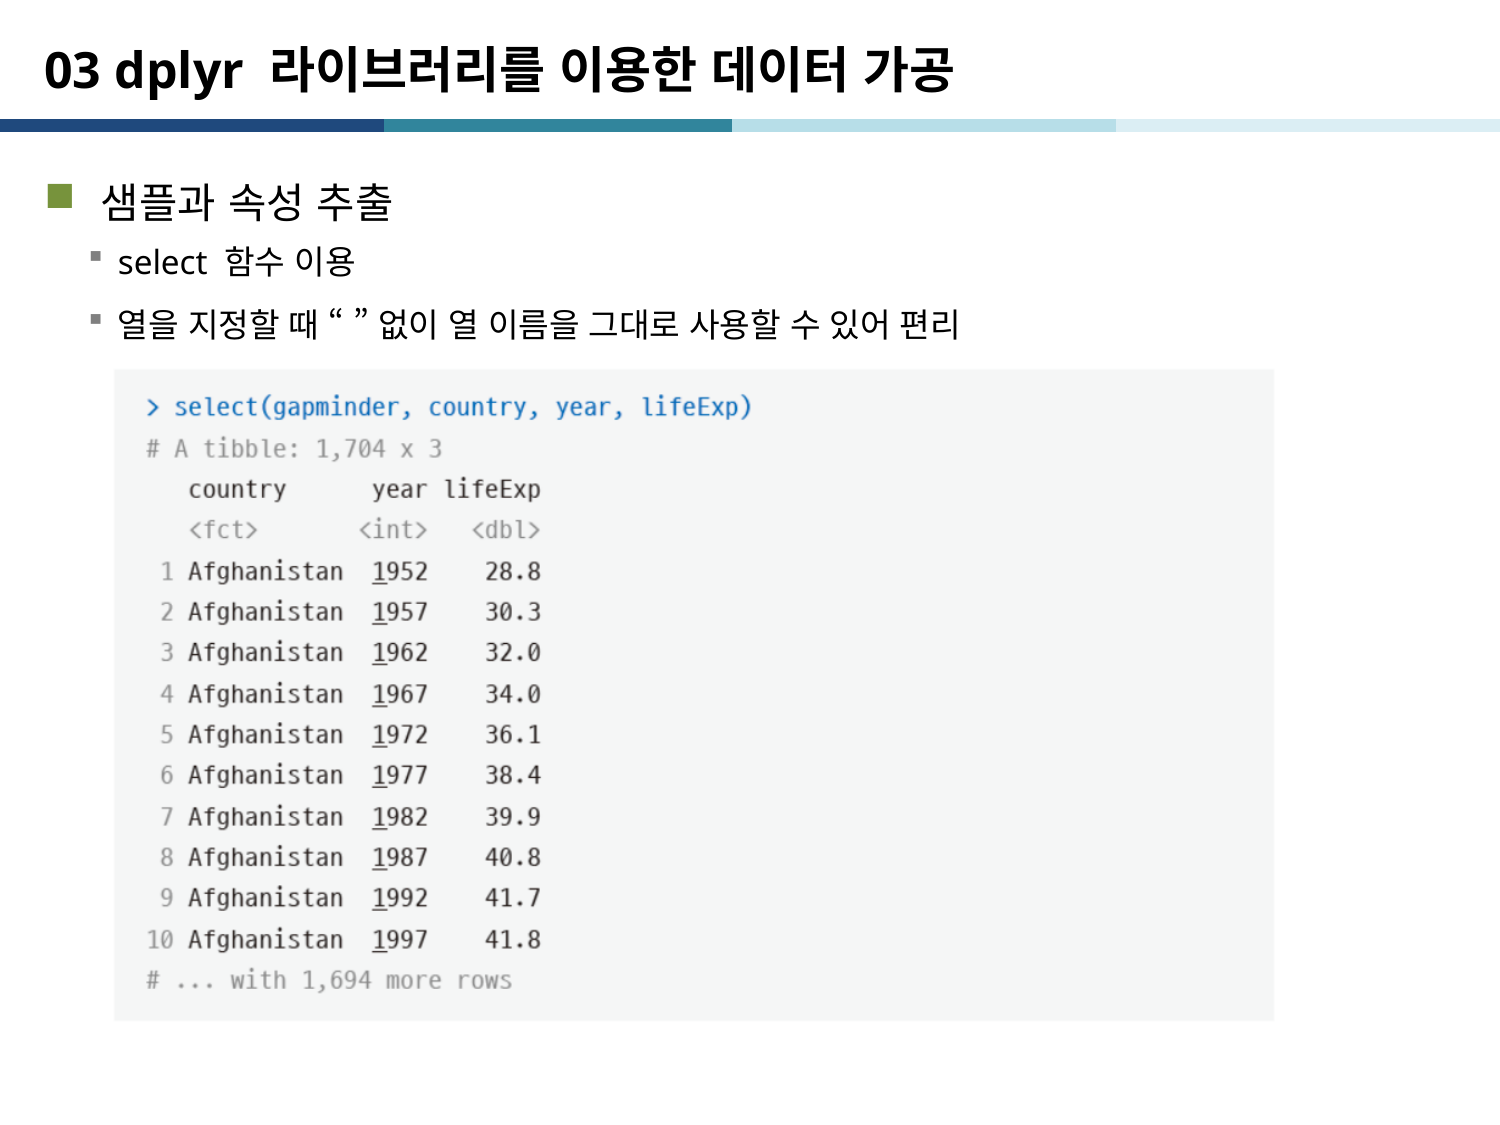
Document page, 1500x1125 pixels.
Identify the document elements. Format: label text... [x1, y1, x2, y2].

picture [106, 364, 1288, 1028]
list 샘플과 속성 추출 select 함수 이용 열을 지정할 때 “ ” 없이 열 이름을 그대로 사용할 수 있어 편리 [29, 148, 1471, 1083]
title 03 dplyr 라이브러리를 이용한 데이터 가공 [29, 23, 1270, 114]
